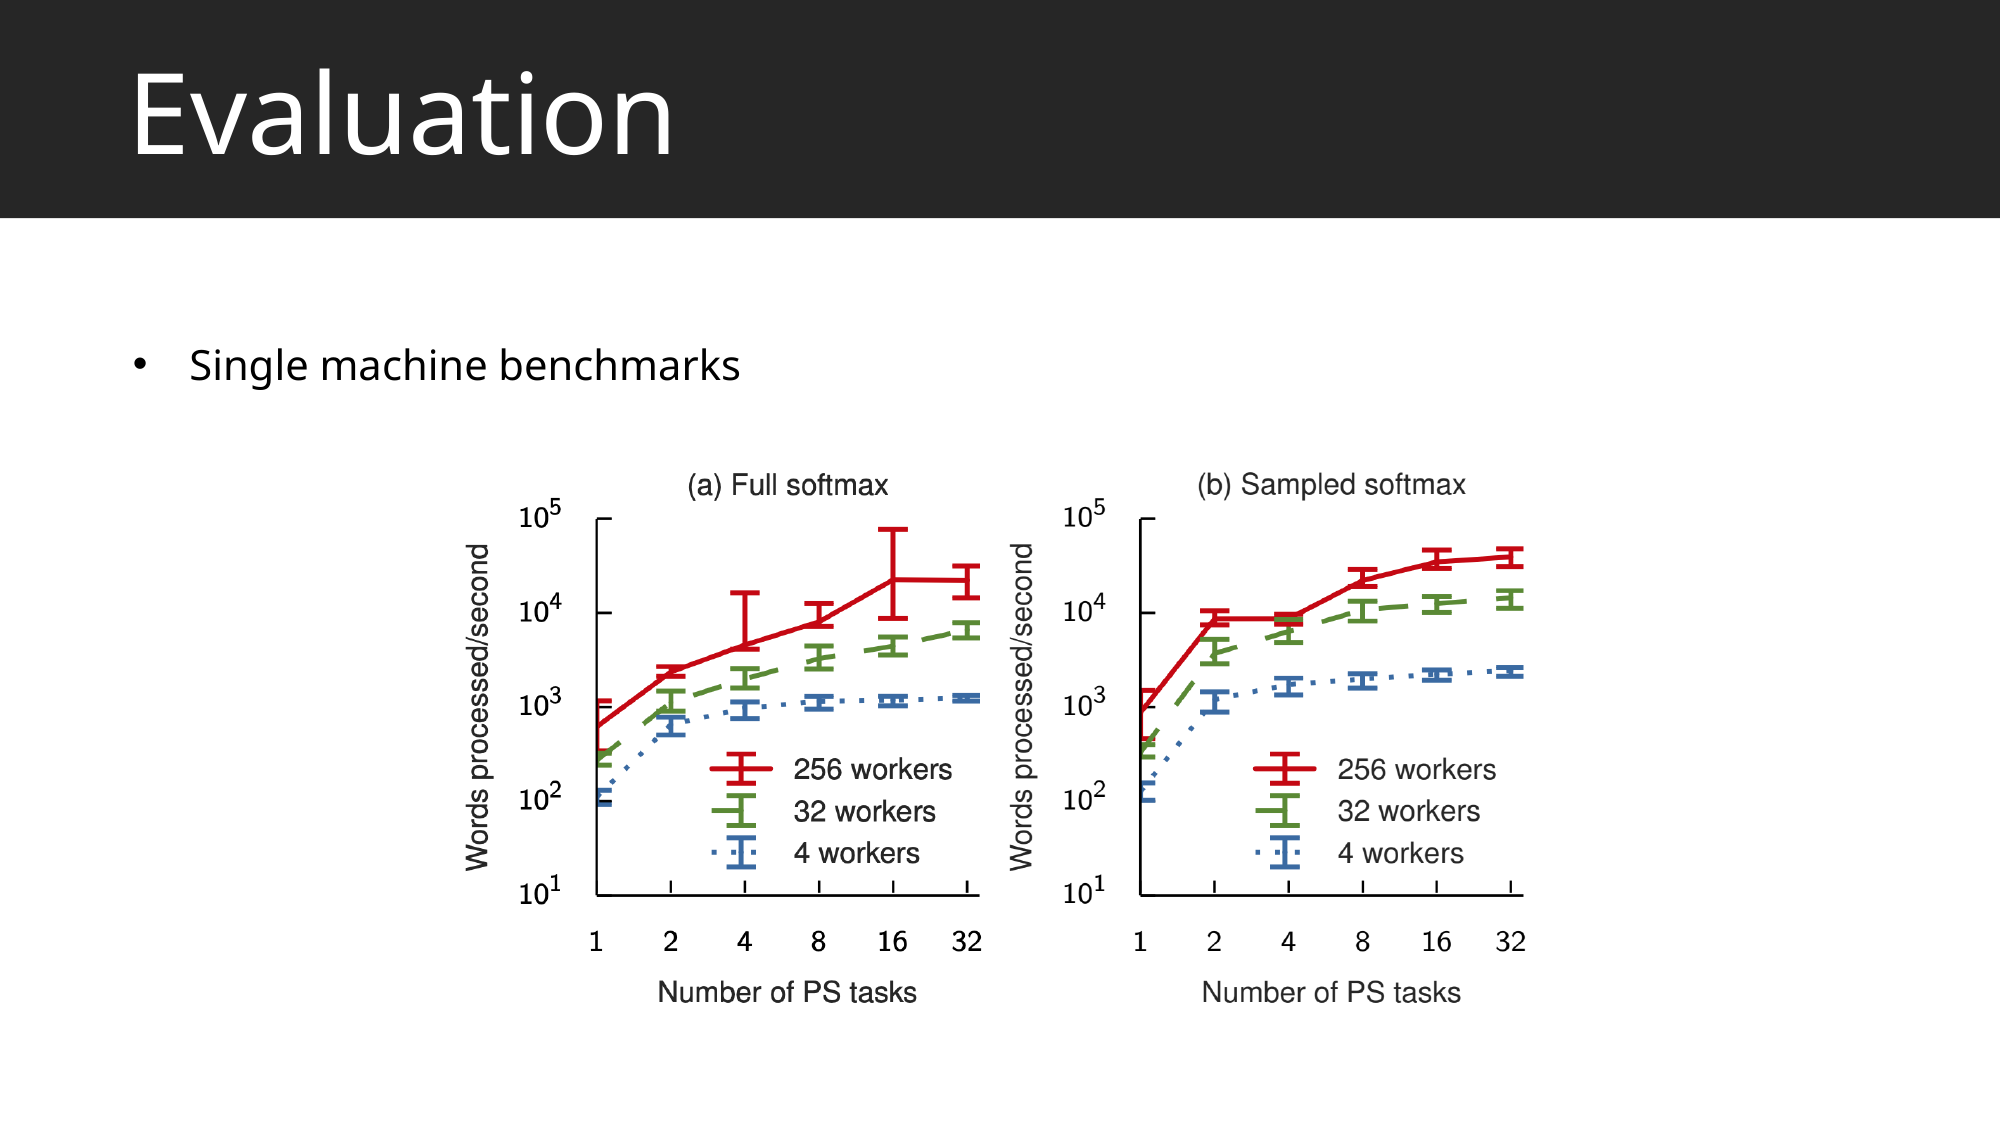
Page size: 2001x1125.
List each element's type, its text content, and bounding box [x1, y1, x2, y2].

picture [445, 435, 1555, 1030]
text_box Single machine benchmarks [118, 321, 1931, 396]
title Evaluation [0, 0, 2000, 219]
